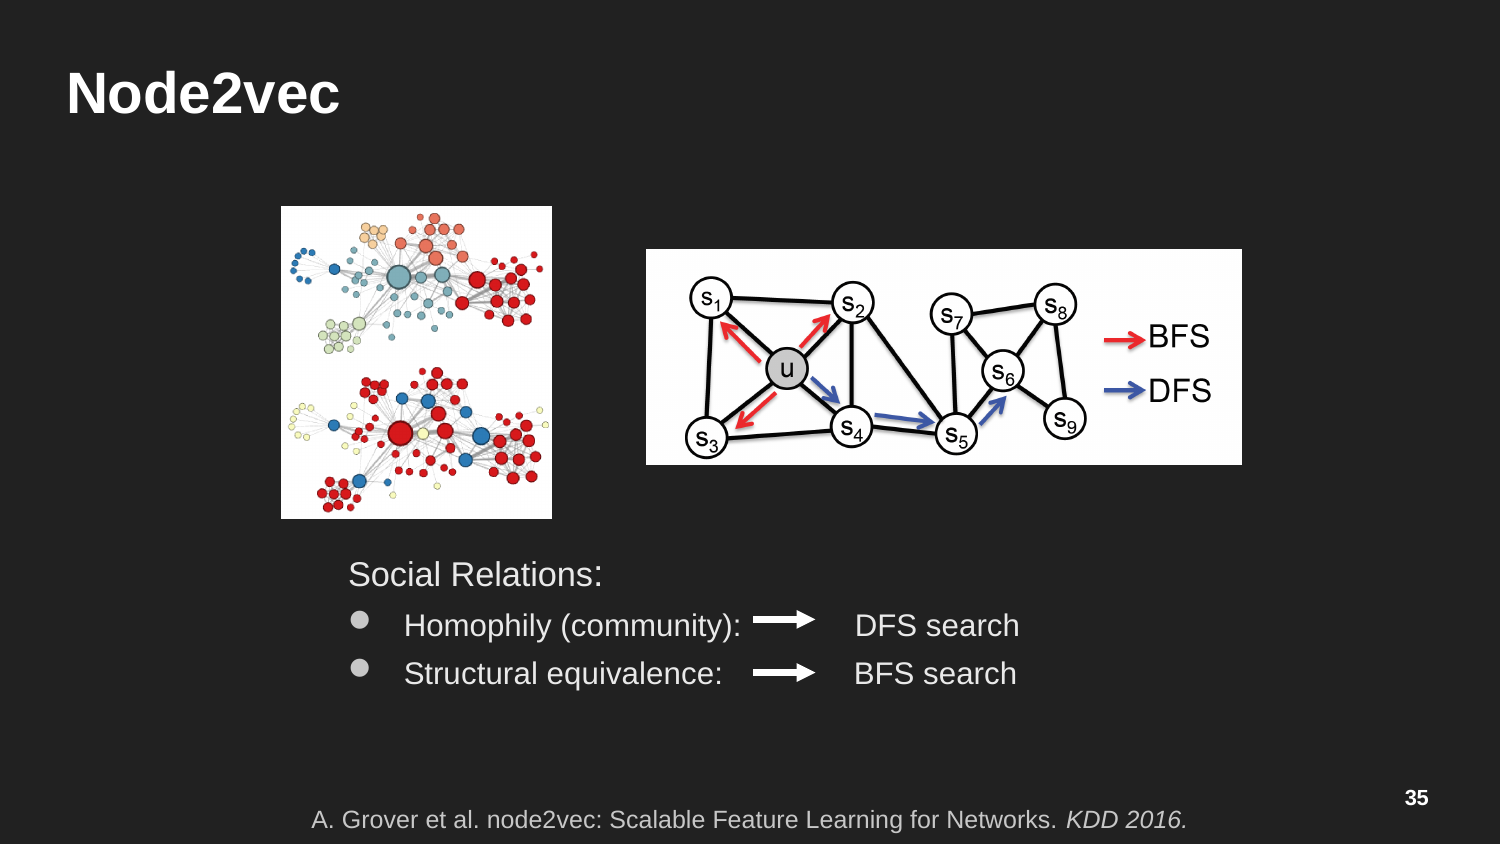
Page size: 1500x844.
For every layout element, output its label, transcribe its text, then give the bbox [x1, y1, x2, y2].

text_box A. Grover et al. node2vec: Scalable Feature Learning for Networks. KDD 2016. [193, 796, 1306, 842]
text_box Node2vec [51, 40, 1449, 135]
text_box Social Relations: Homophily (community): DFS search Structural equivalence: BFS search [333, 527, 1051, 699]
picture [645, 249, 1243, 465]
slide_number 35 [1389, 764, 1480, 830]
picture [281, 206, 553, 519]
